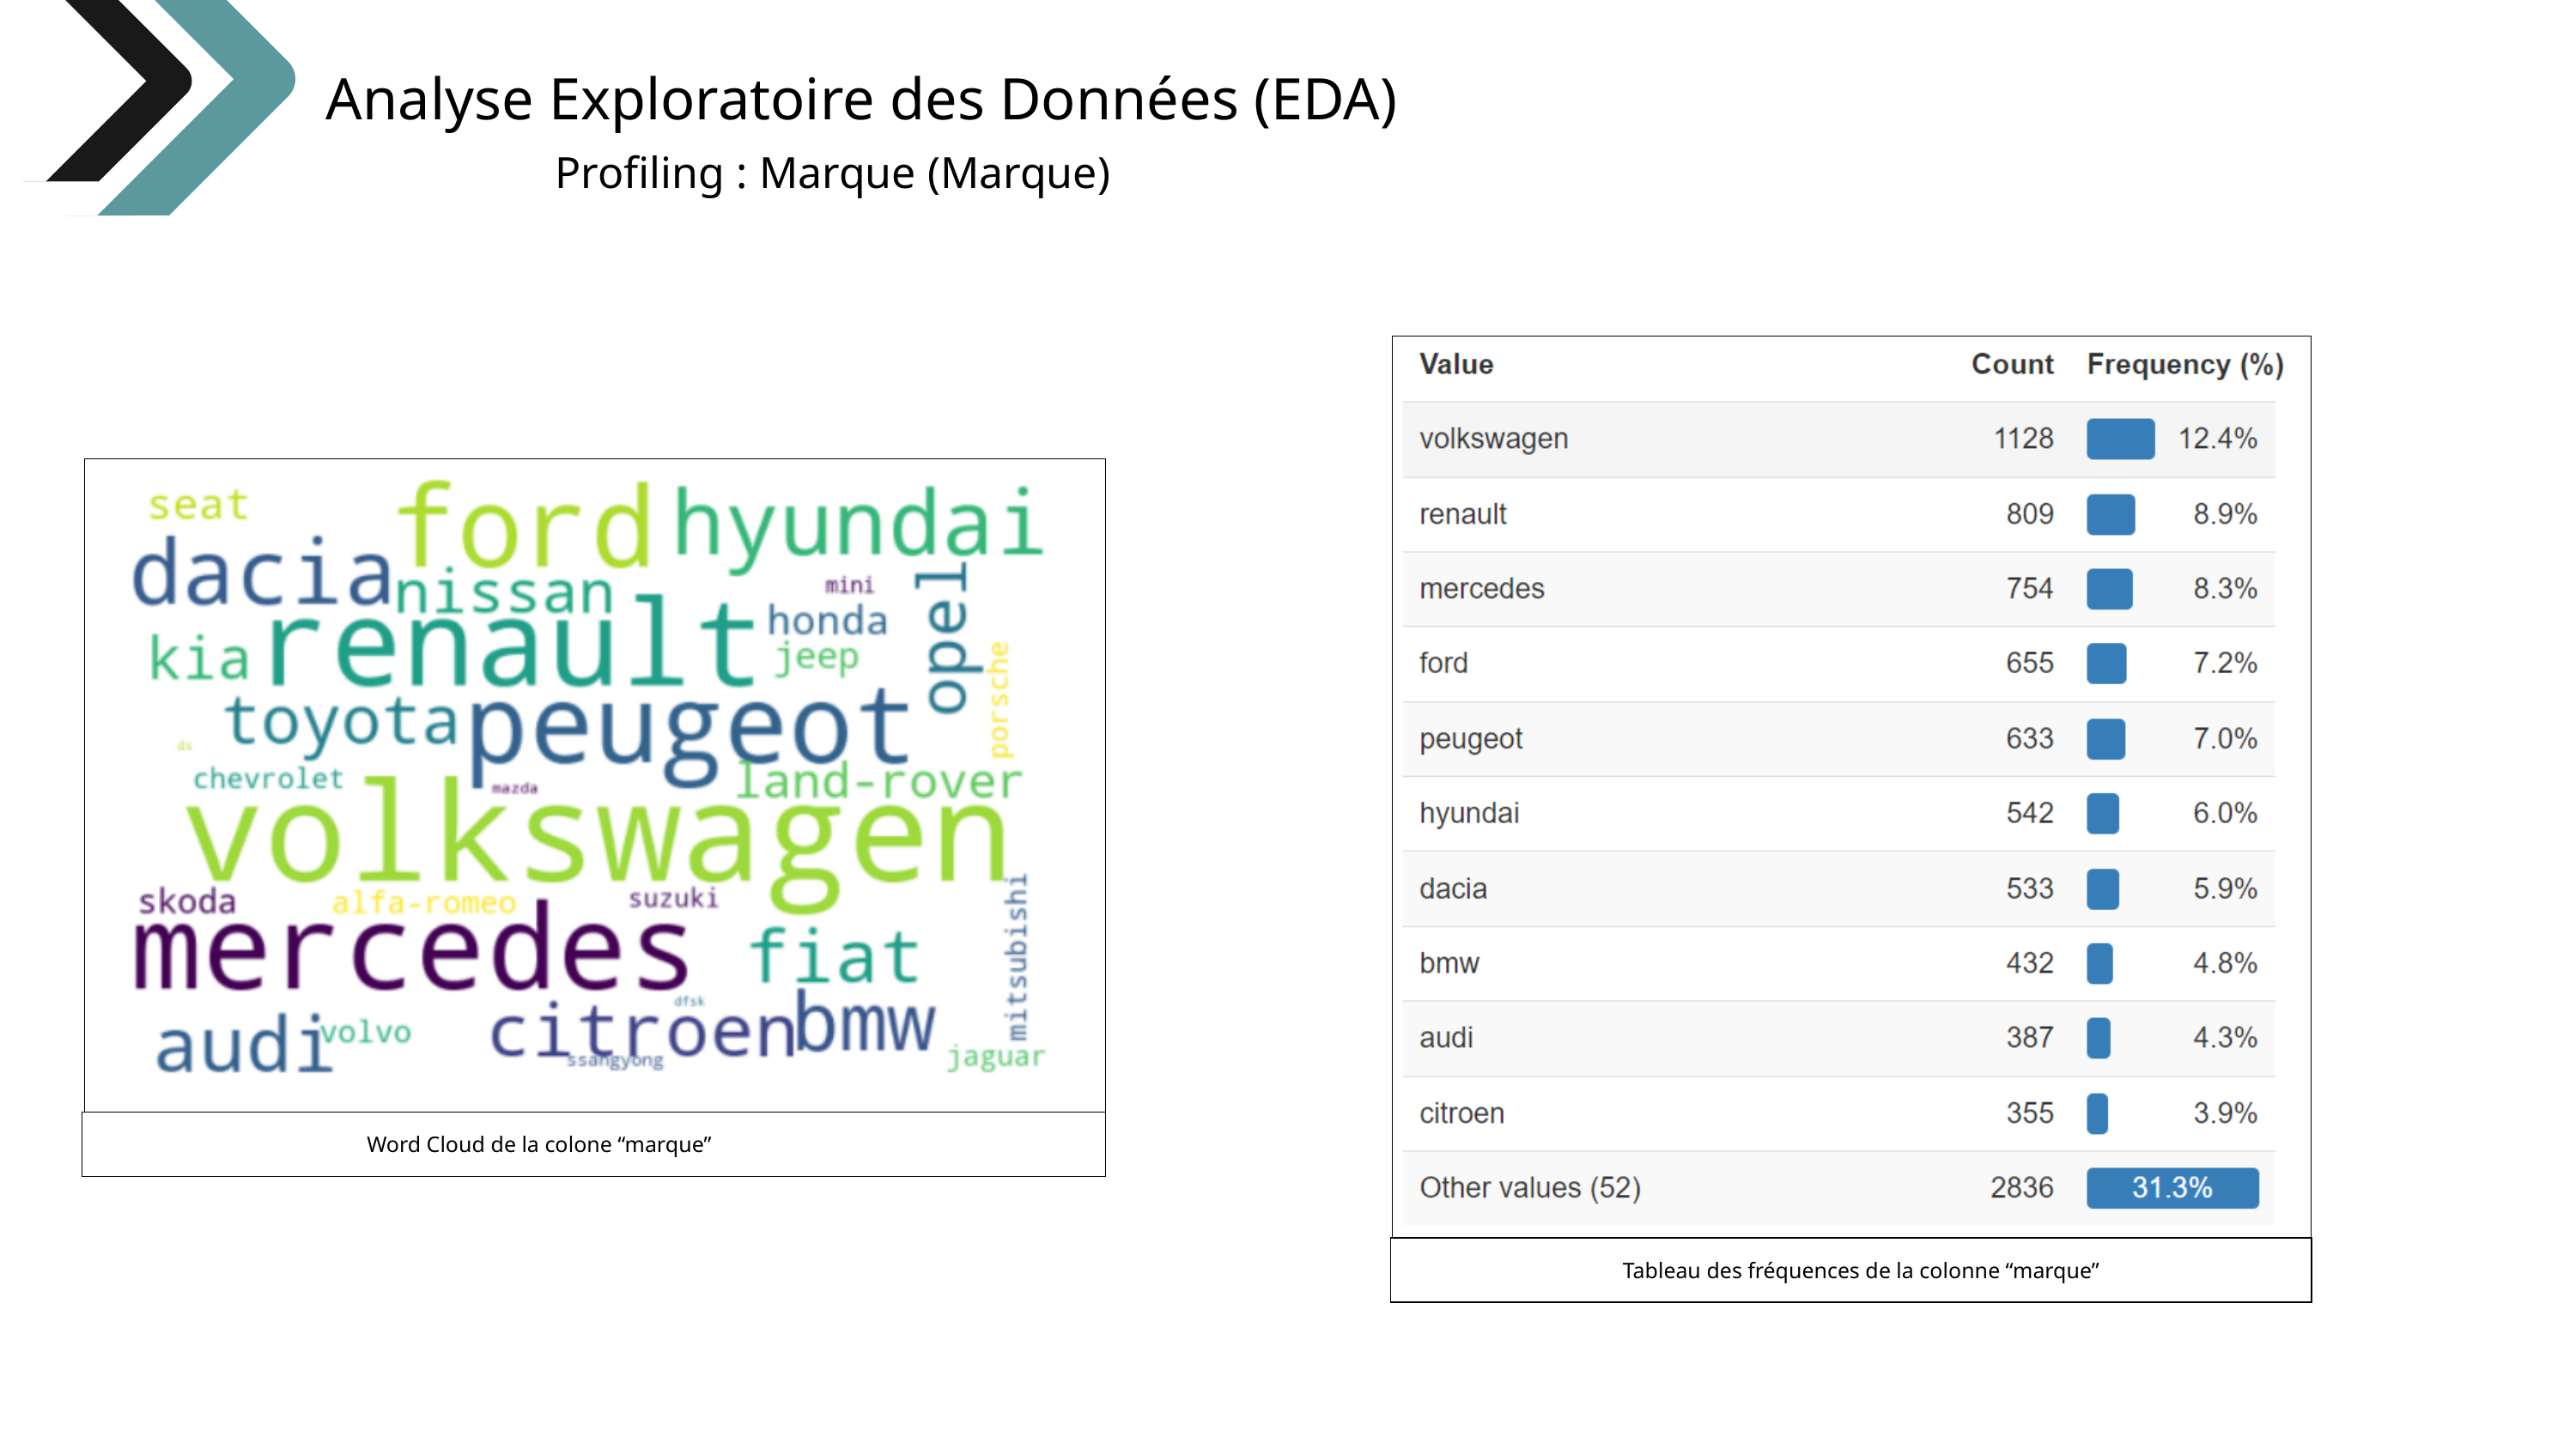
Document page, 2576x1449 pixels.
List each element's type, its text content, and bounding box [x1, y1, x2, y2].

text_box [66, 0, 297, 217]
picture [84, 458, 1106, 1113]
text_box [81, 1112, 1106, 1178]
text_box Profiling : Marque (Marque) [542, 138, 2033, 203]
text_box Word Cloud de la colone “marque” [354, 1125, 1030, 1164]
text_box [1389, 1237, 2312, 1303]
picture [1392, 336, 2312, 1239]
text_box Tableau des fréquences de la colonne “marque” [1610, 1250, 2158, 1289]
text_box Analyse Exploratoire des Données (EDA) [313, 56, 1464, 138]
text_box [22, 0, 193, 183]
